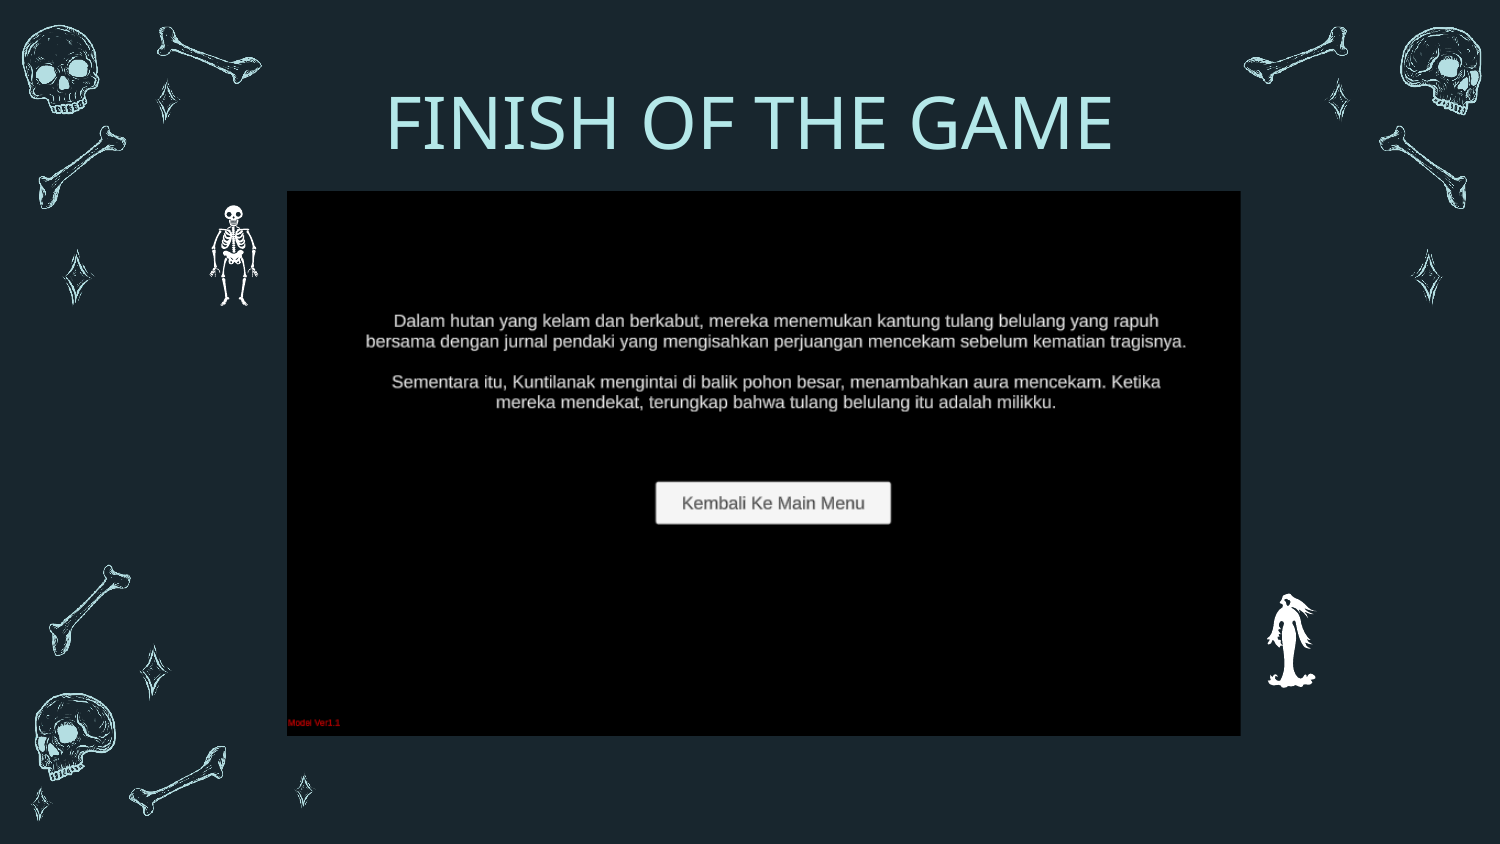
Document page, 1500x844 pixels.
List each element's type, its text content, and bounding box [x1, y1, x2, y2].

picture [0, 0, 1500, 844]
title FINISH OF THE GAME [118, 72, 1382, 167]
text_box [1267, 593, 1317, 688]
text_box [209, 205, 259, 306]
